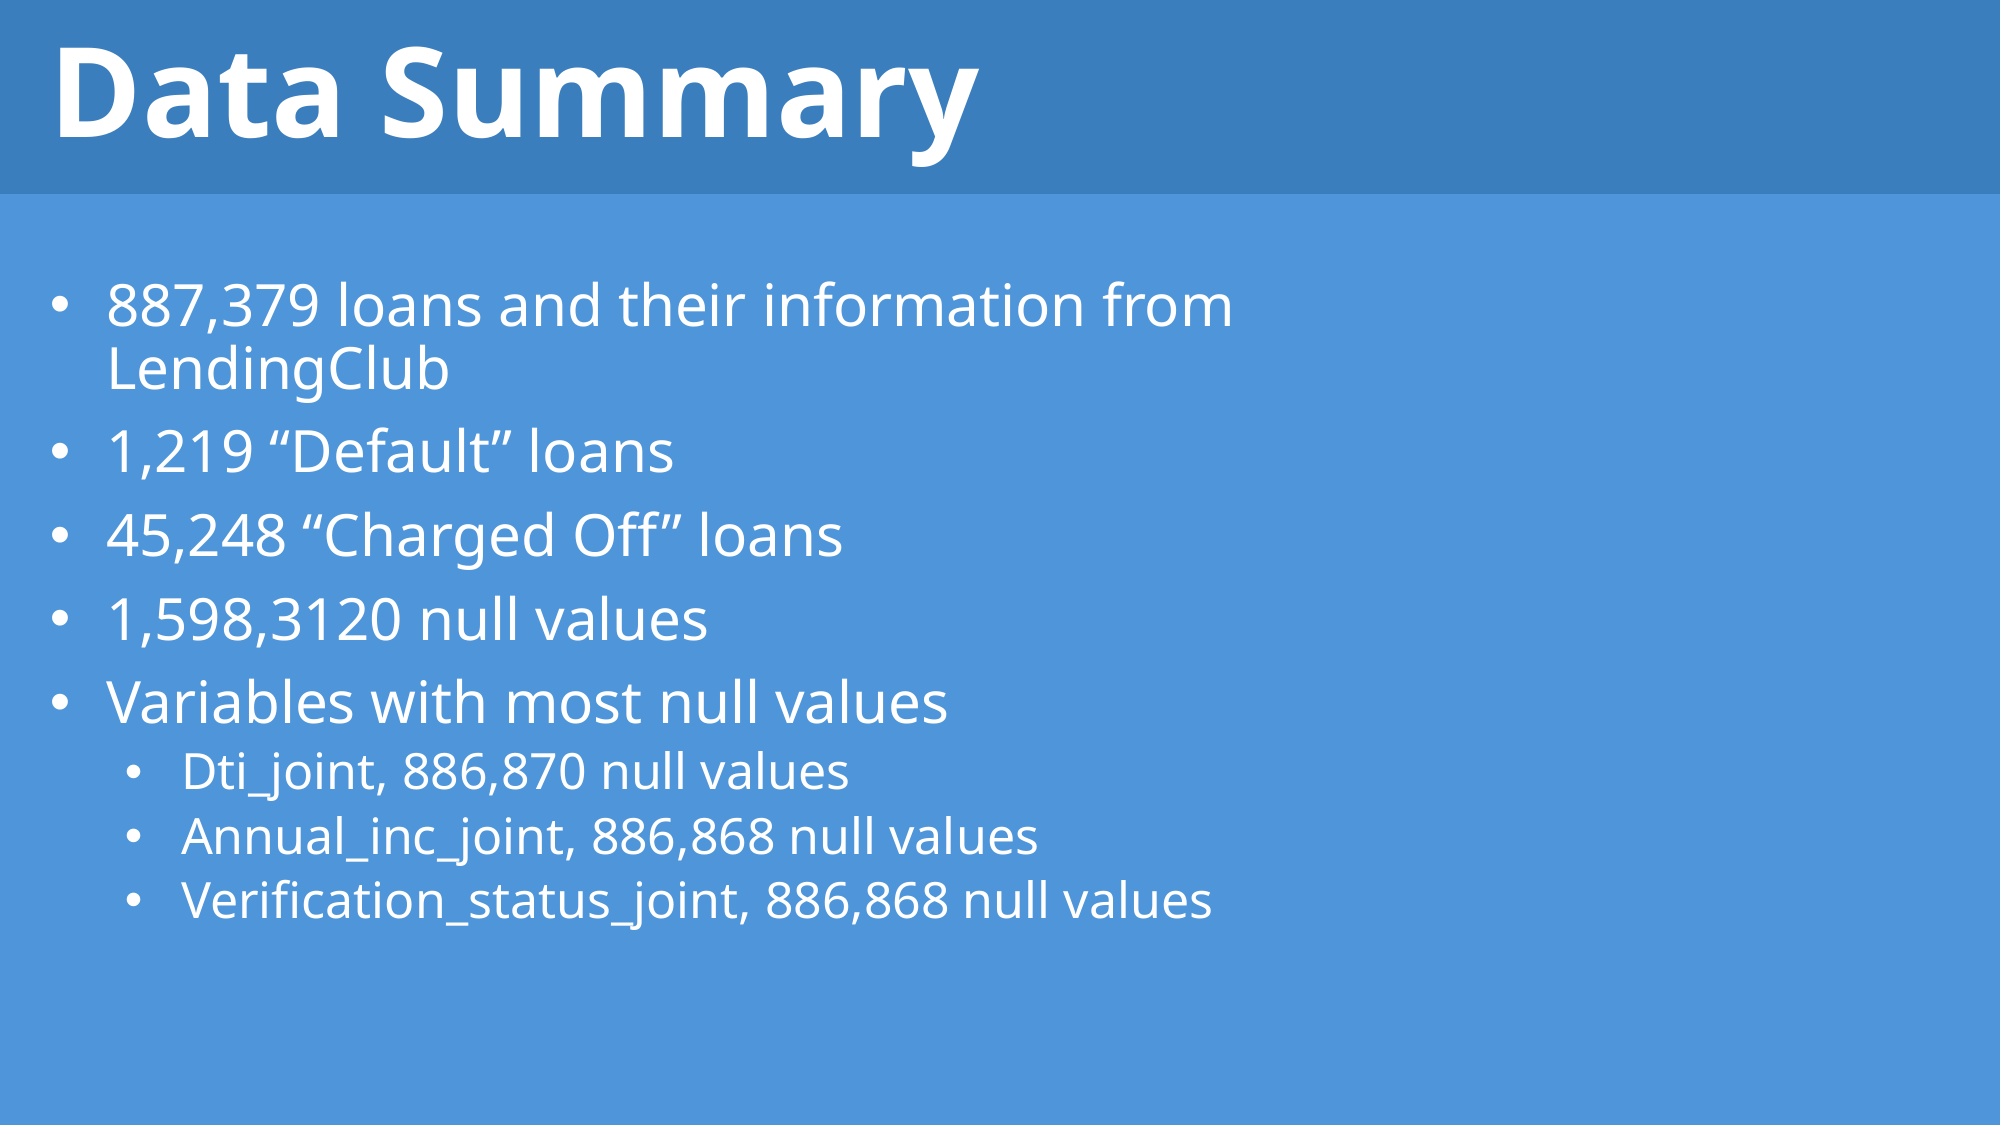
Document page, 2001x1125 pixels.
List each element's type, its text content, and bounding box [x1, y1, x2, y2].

text_box [0, 0, 2000, 196]
text_box 887,379 loans and their information from LendingClub 1,219 “Default” loans 45,248 “Charged Off” loans 1,598,3120 null values Variables with most null values Dti_joint, 886,870 null values Annual_inc_joint, 886,868 null values Verification_status_joint, 886,868 null values [34, 202, 1597, 1088]
text_box Data Summary [34, 0, 1535, 194]
